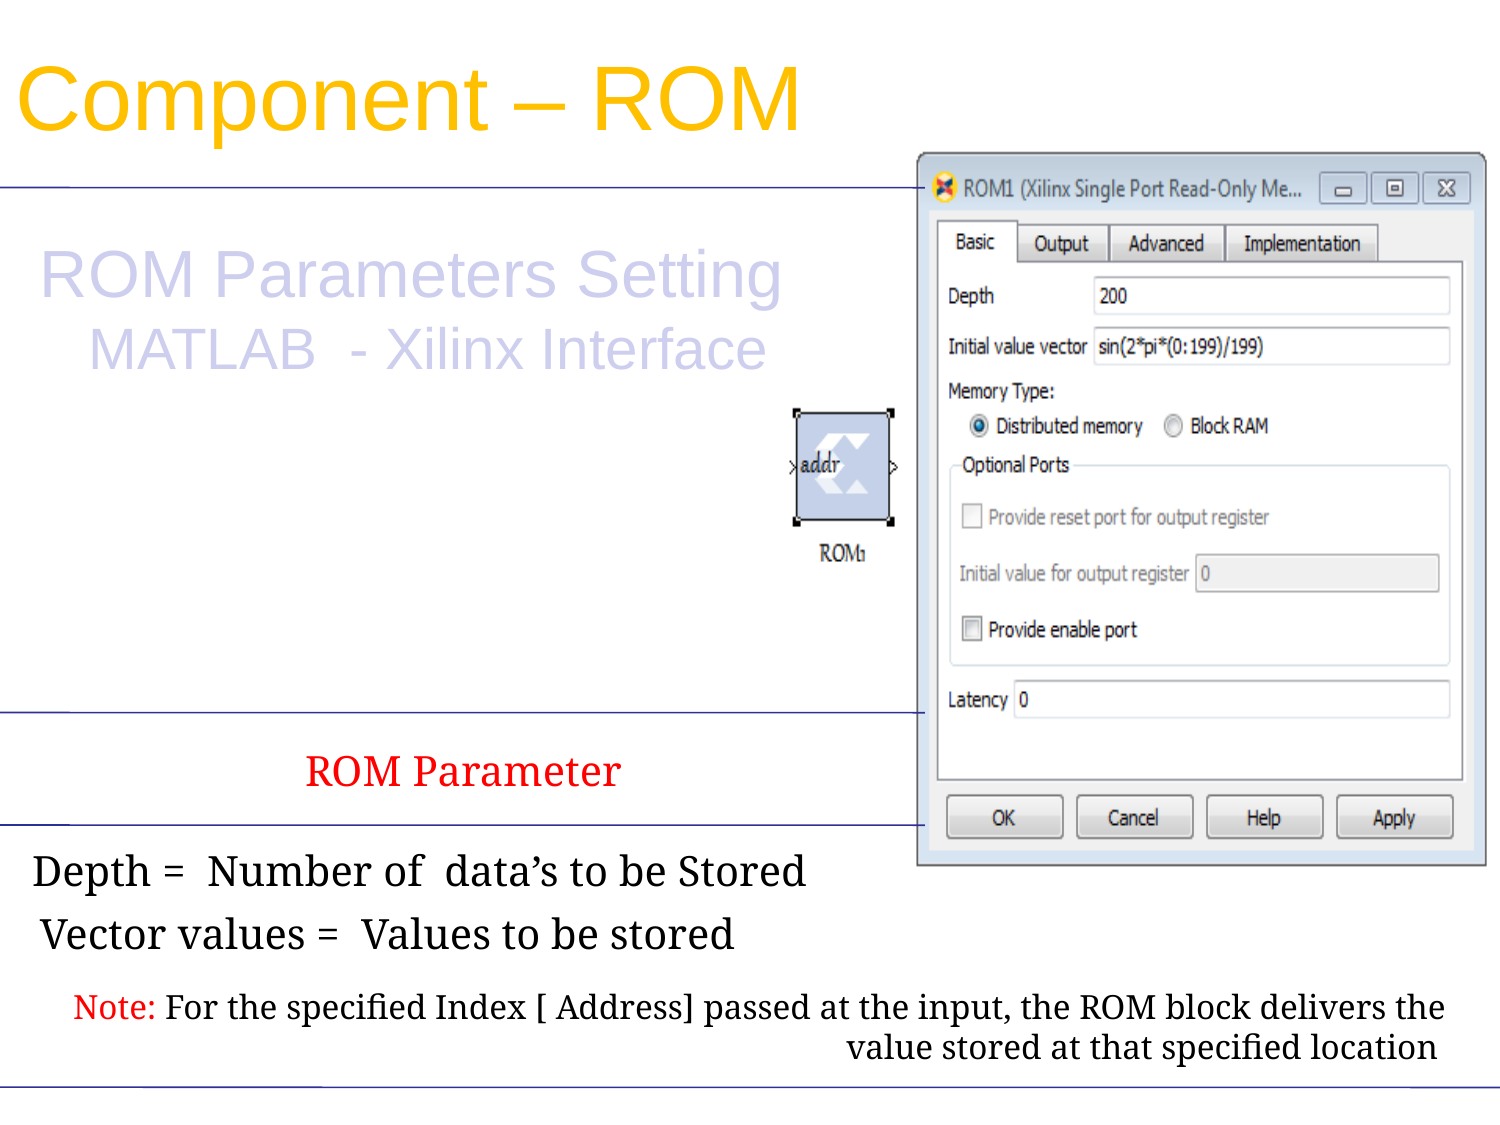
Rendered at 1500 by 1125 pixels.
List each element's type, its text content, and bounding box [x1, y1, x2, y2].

text_box Depth = Number of data’s to be Stored [0, 837, 850, 903]
text_box ROM Parameter [37, 737, 763, 803]
text_box ROM Parameters Setting MATLAB - Xilinx Interface [24, 212, 763, 400]
text_box Component – ROM [0, 0, 1038, 187]
picture [768, 137, 1500, 888]
text_box Vector values = Values to be stored [0, 900, 775, 965]
text_box Note: For the specified Index [ Address] passed at the input, the ROM block delivers the value stored at that specified location [0, 979, 1463, 1074]
